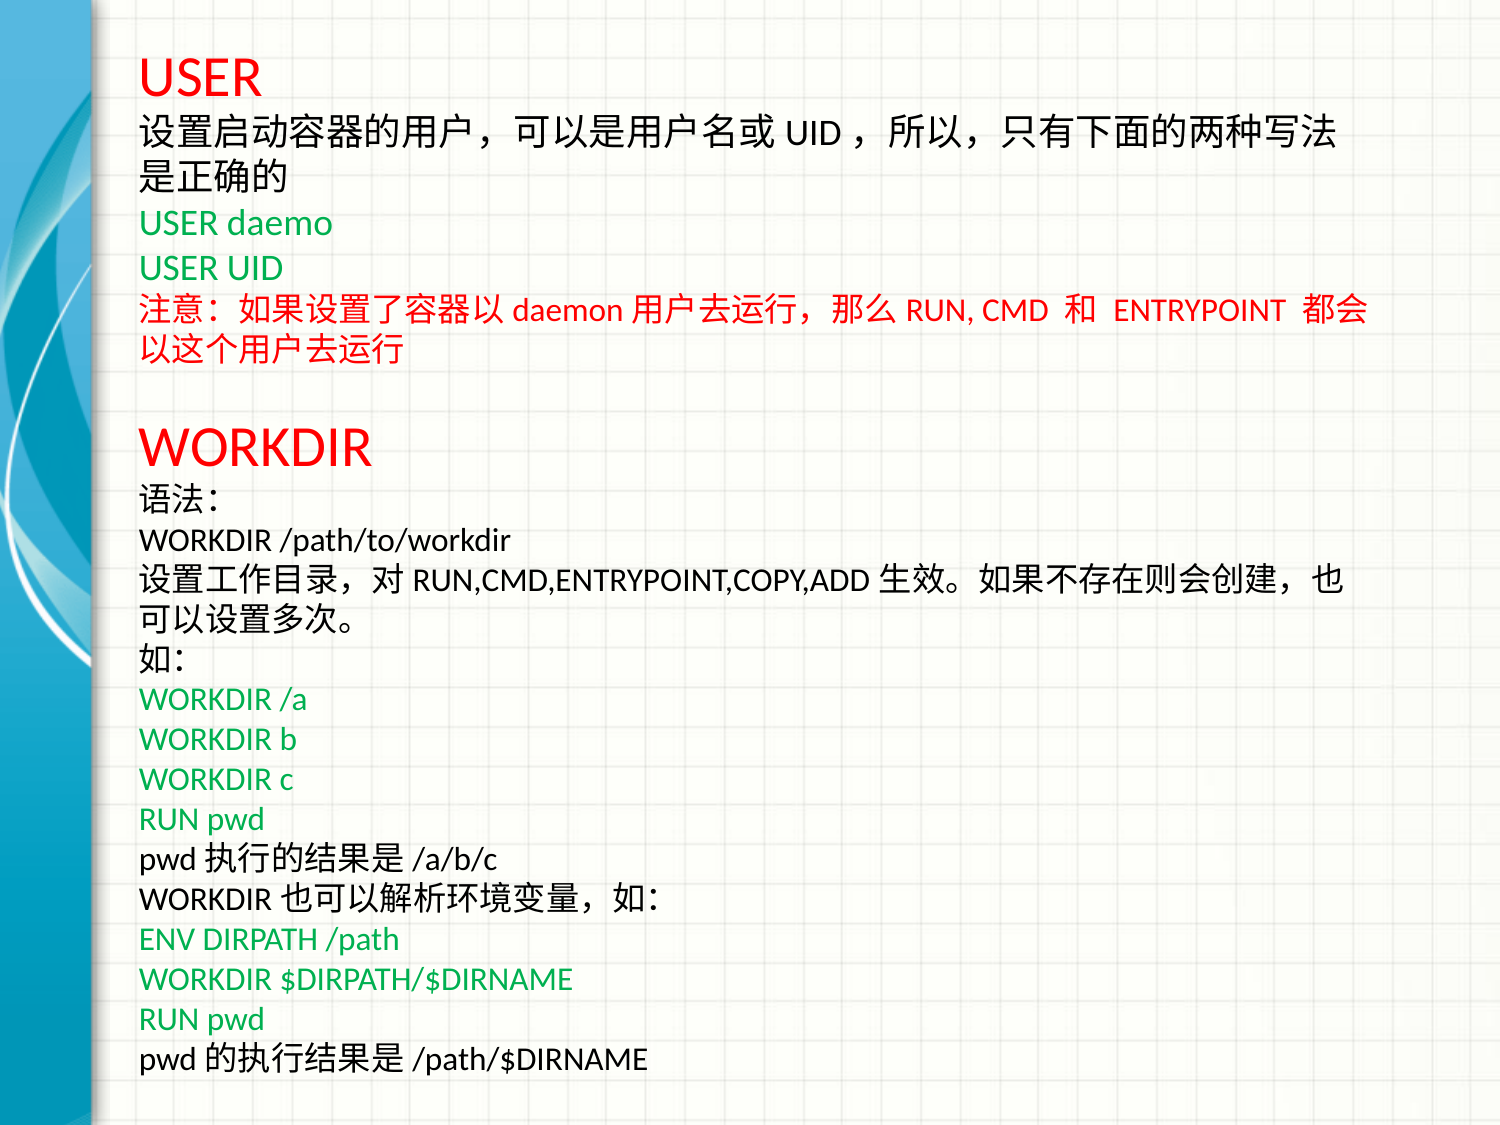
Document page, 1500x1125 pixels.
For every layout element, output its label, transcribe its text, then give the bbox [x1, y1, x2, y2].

picture [0, 0, 1500, 1125]
text_box USER 设置启动容器的用户，可以是用户名或UID，所以，只有下面的两种写法是正确的 USER daemo USER UID 注意：如果设置了容器以daemon用户去运行，那么RUN, CMD 和 ENTRYPOINT 都会以这个用户去运行 WORKDIR 语法： WORKDIR /path/to/workdir 设置工作目录，对RUN,CMD,ENTRYPOINT,COPY,ADD生效。如果不存在则会创建，也可以设置多次。 如： WORKDIR /a WORKDIR b WORKDIR c RUN pwd pwd执行的结果是/a/b/c WORKDIR也可以解析环境变量，如： ENV DIRPATH /path WORKDIR $DIRPATH/$DIRNAME RUN pwd pwd的执行结果是/path/$DIRNAME [123, 30, 1388, 1085]
